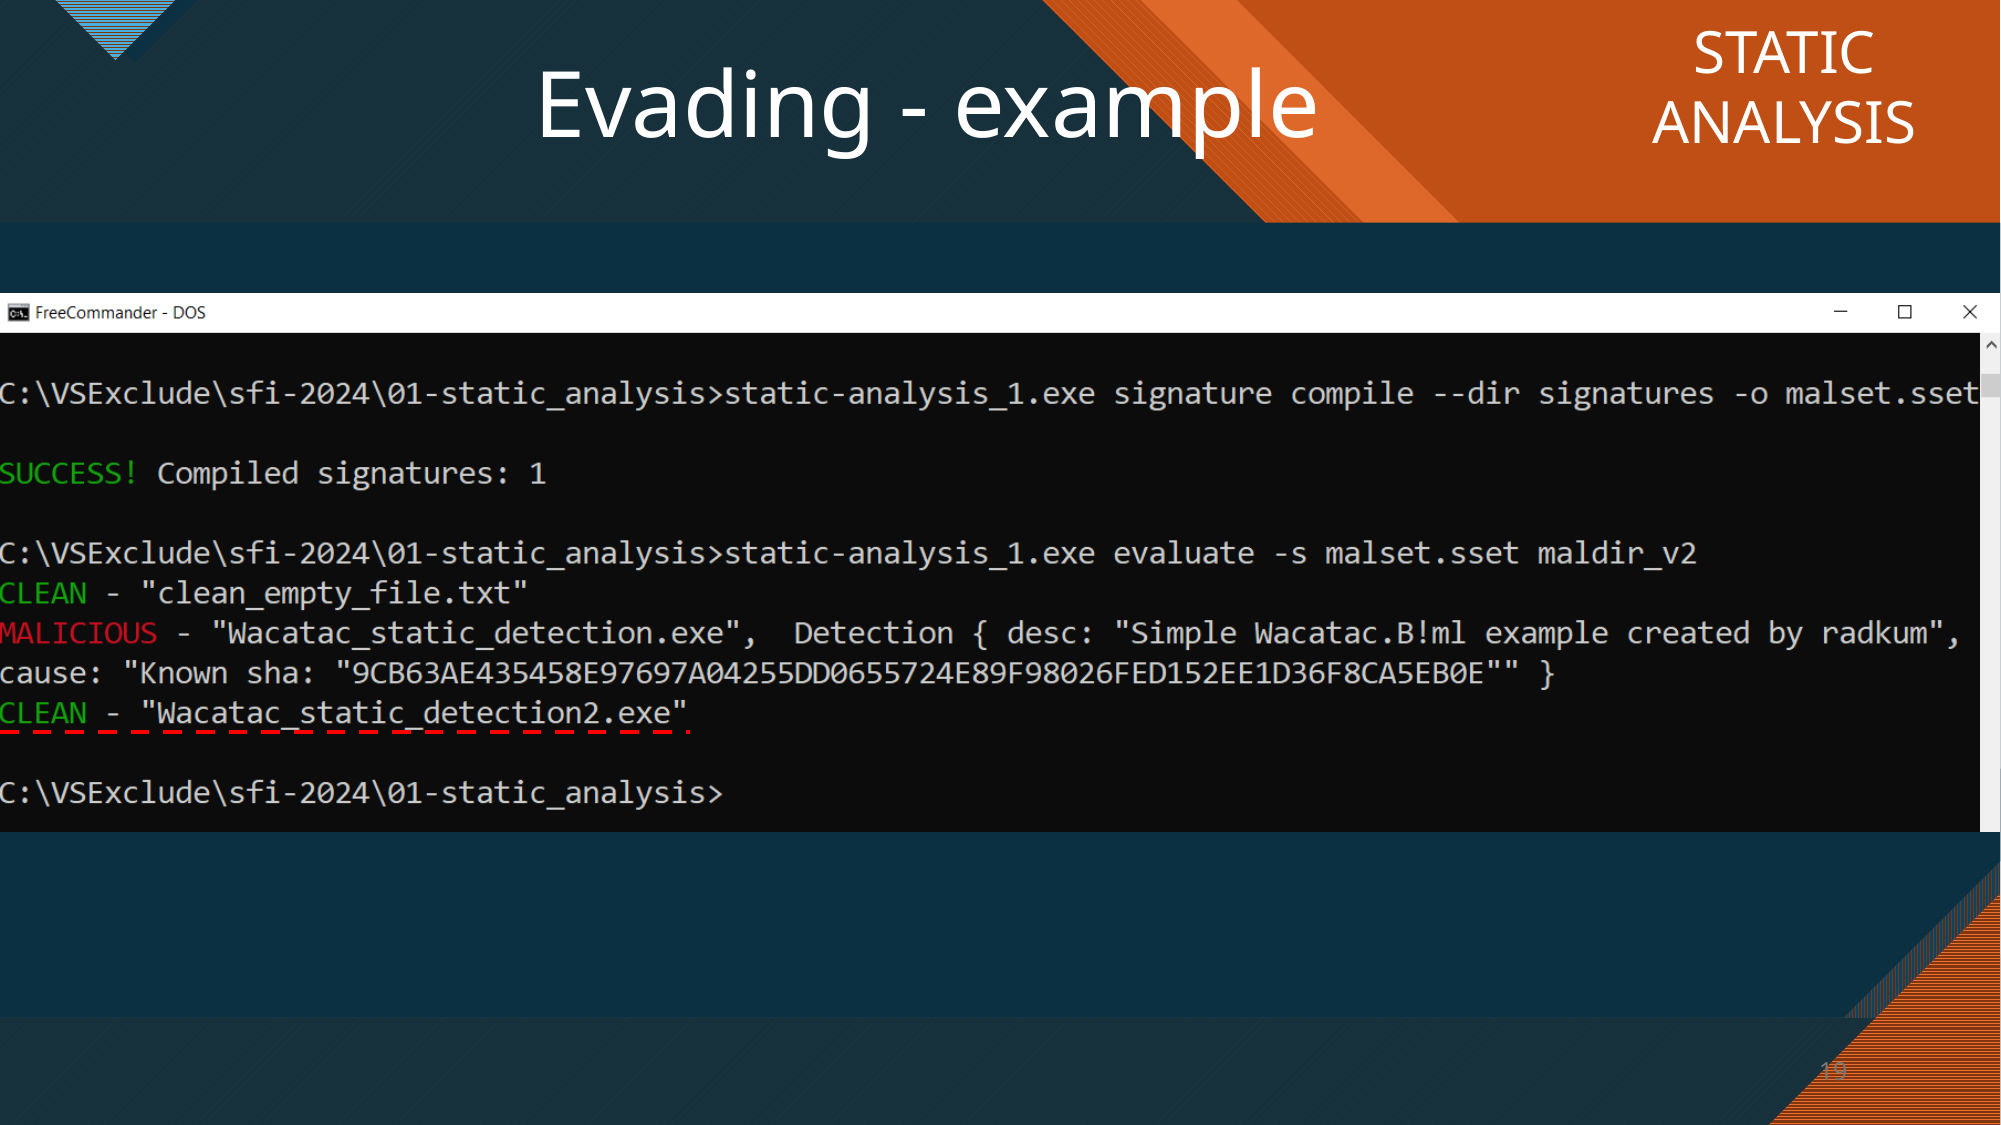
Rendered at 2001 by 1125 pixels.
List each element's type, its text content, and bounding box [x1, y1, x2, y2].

picture [0, 293, 2000, 832]
text_box STATIC ANALYSIS [1569, 7, 2000, 163]
text_box Evading - example [271, 38, 1584, 163]
slide_number 19 [1412, 1042, 1863, 1103]
